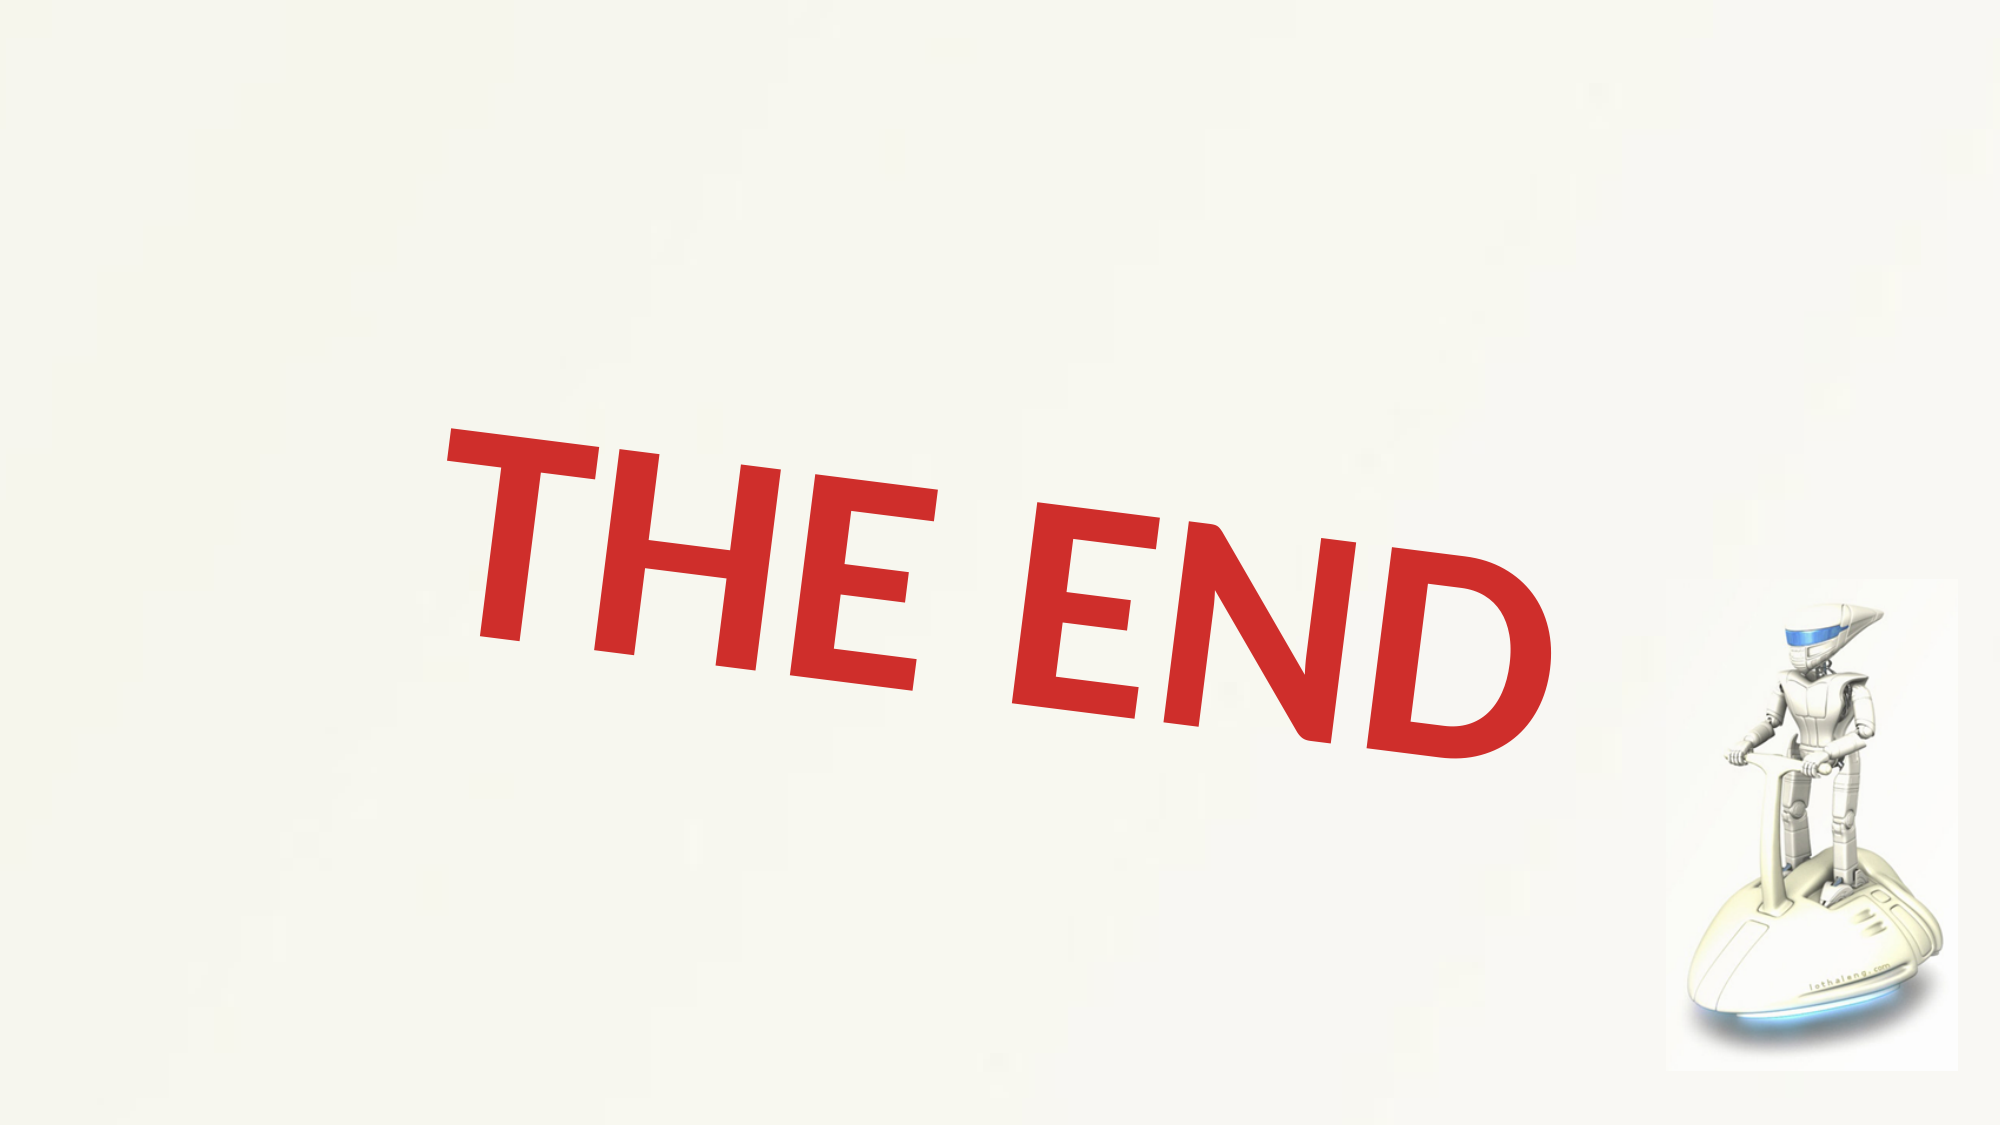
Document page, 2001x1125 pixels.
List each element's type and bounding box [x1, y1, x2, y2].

text_box [0, 0, 2000, 1125]
